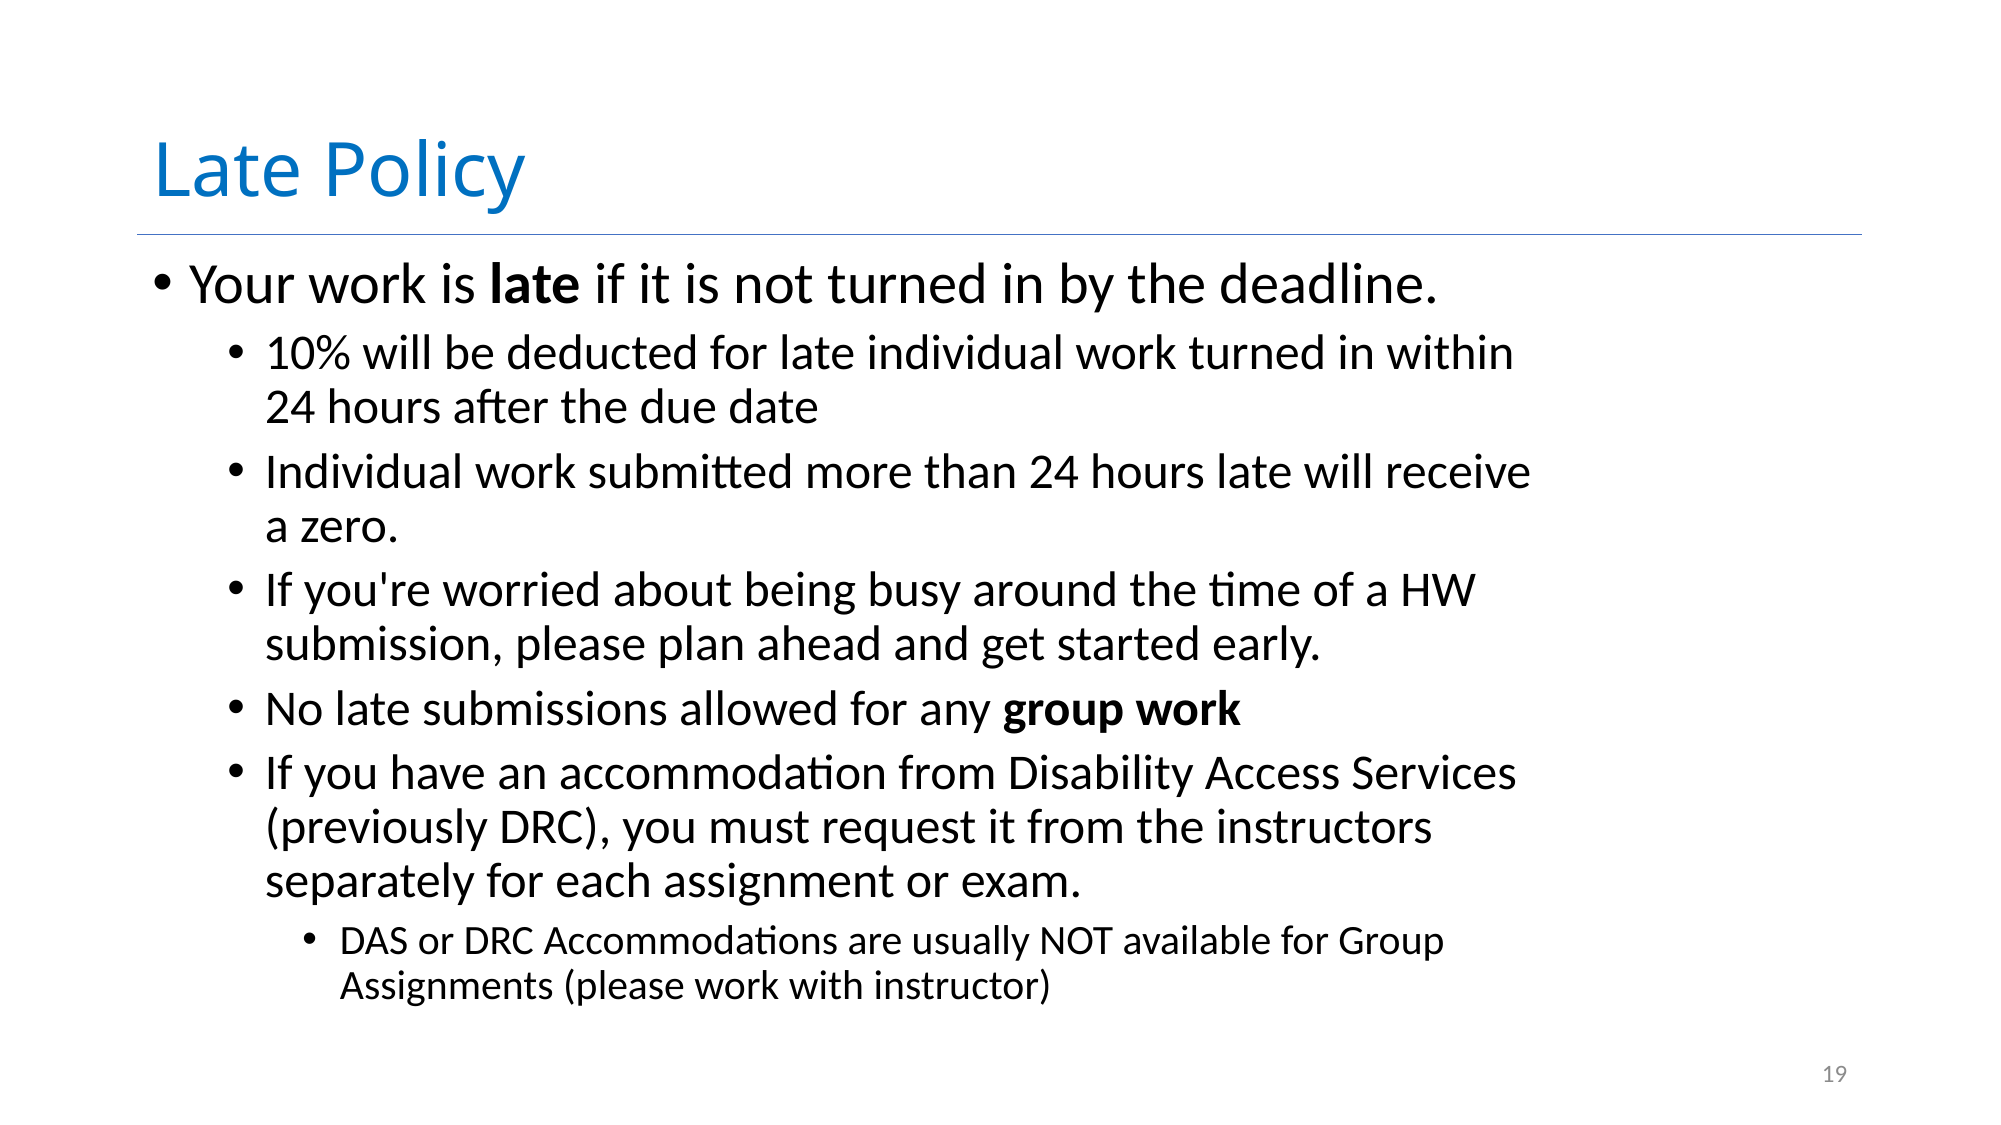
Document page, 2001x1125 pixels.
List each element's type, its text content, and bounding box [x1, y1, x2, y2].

title Late Policy [137, 3, 1863, 221]
slide_number 19 [1412, 1042, 1863, 1103]
list Your work is late if it is not turned in by the deadline. 10% will be deducted for late individual work turned in within 24 hours after the due date Individual work submitted more than 24 hours late will receive a zero. If you're worried about being busy around the time of a HW submission, please plan ahead and get started early. No late submissions allowed for any group work If you have an accommodation from Disability Access Services (previously DRC), you must request it from the instructors separately for each assignment or exam. DAS or DRC Accommodations are usually NOT available for Group Assignments (please work with instructor) [137, 246, 1559, 1043]
